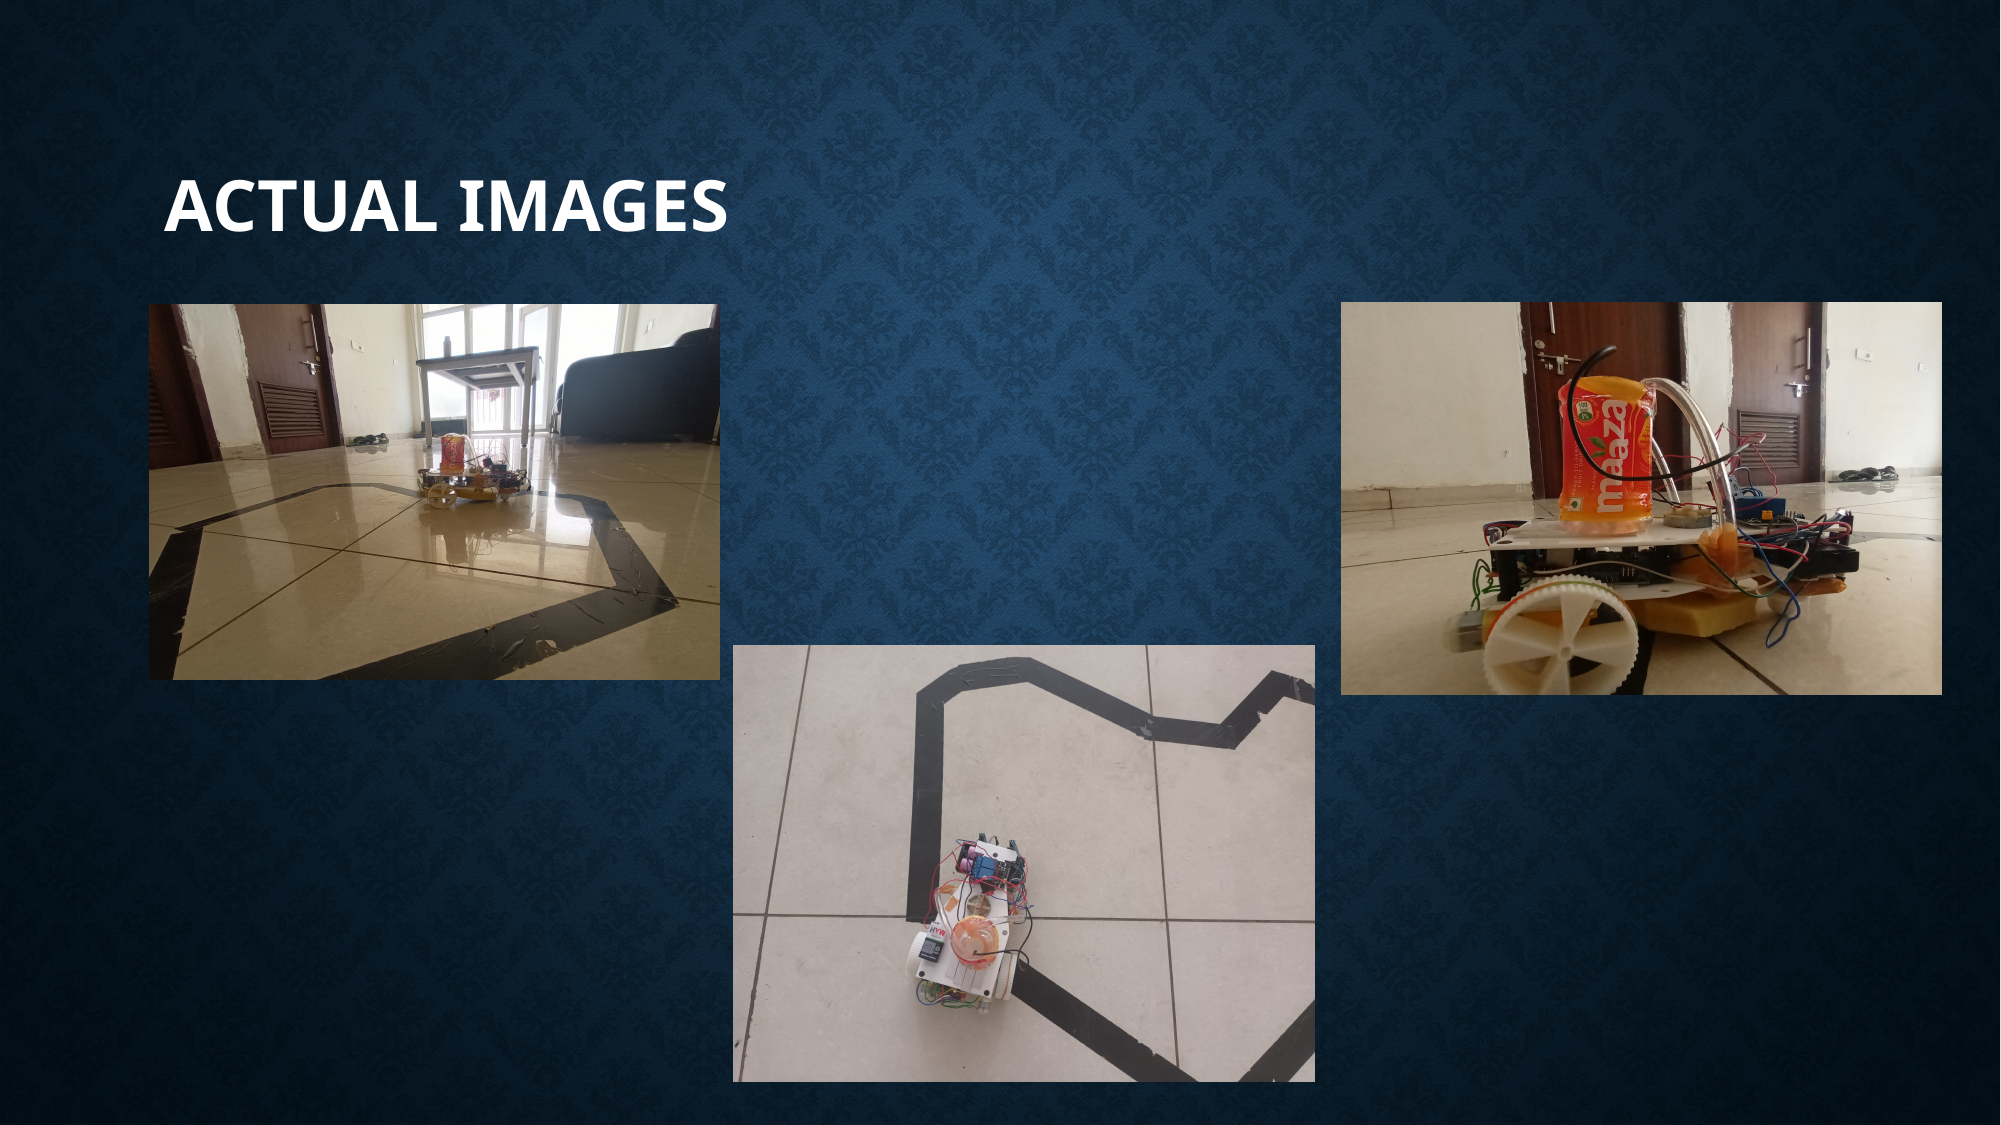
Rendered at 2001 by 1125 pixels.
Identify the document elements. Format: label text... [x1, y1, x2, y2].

picture [1340, 302, 1943, 696]
title ACTUAL IMAGES [149, 99, 1849, 318]
picture [149, 304, 721, 681]
picture [732, 644, 1315, 1083]
